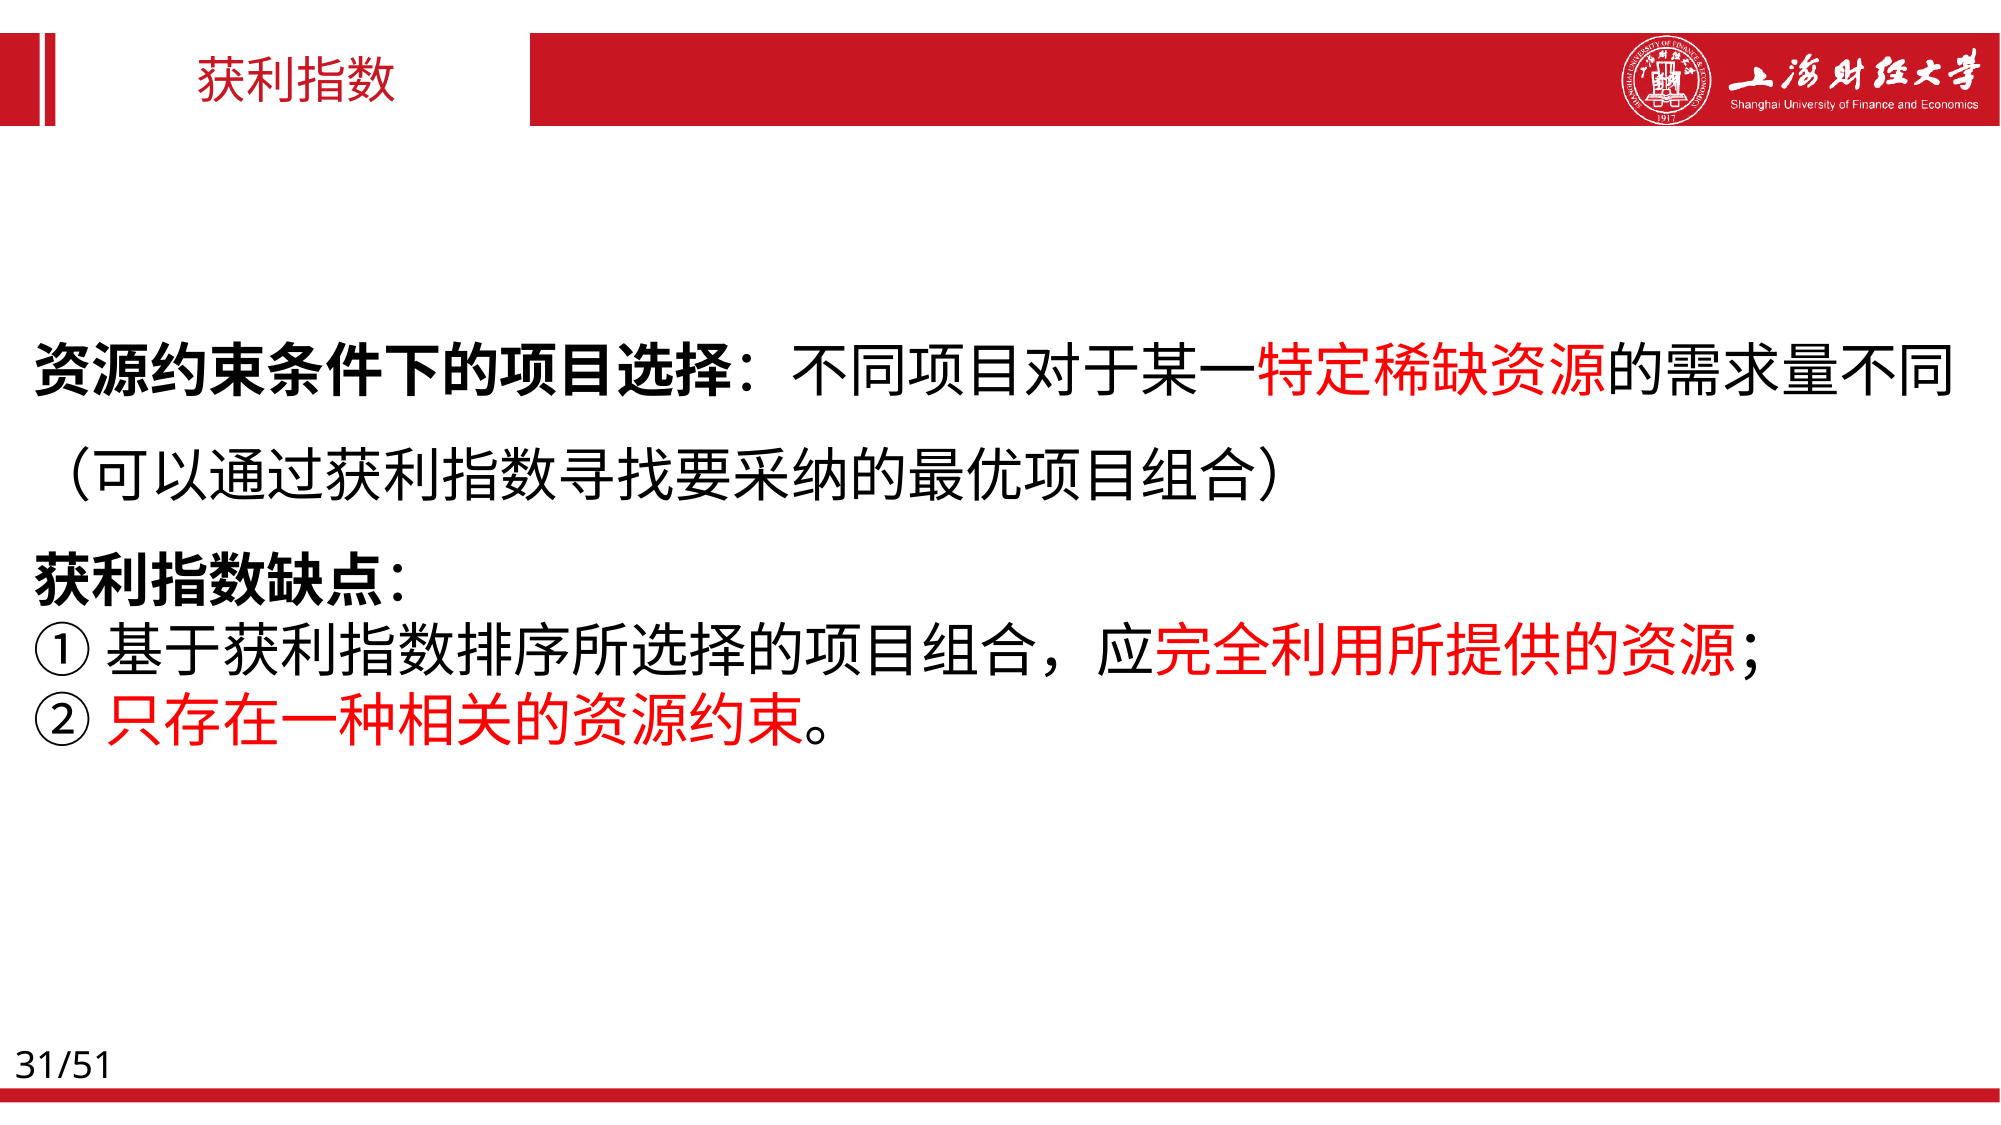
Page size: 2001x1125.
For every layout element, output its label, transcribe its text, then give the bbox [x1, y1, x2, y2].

picture [1595, 0, 2000, 172]
text_box 获利指数 [182, 41, 412, 116]
